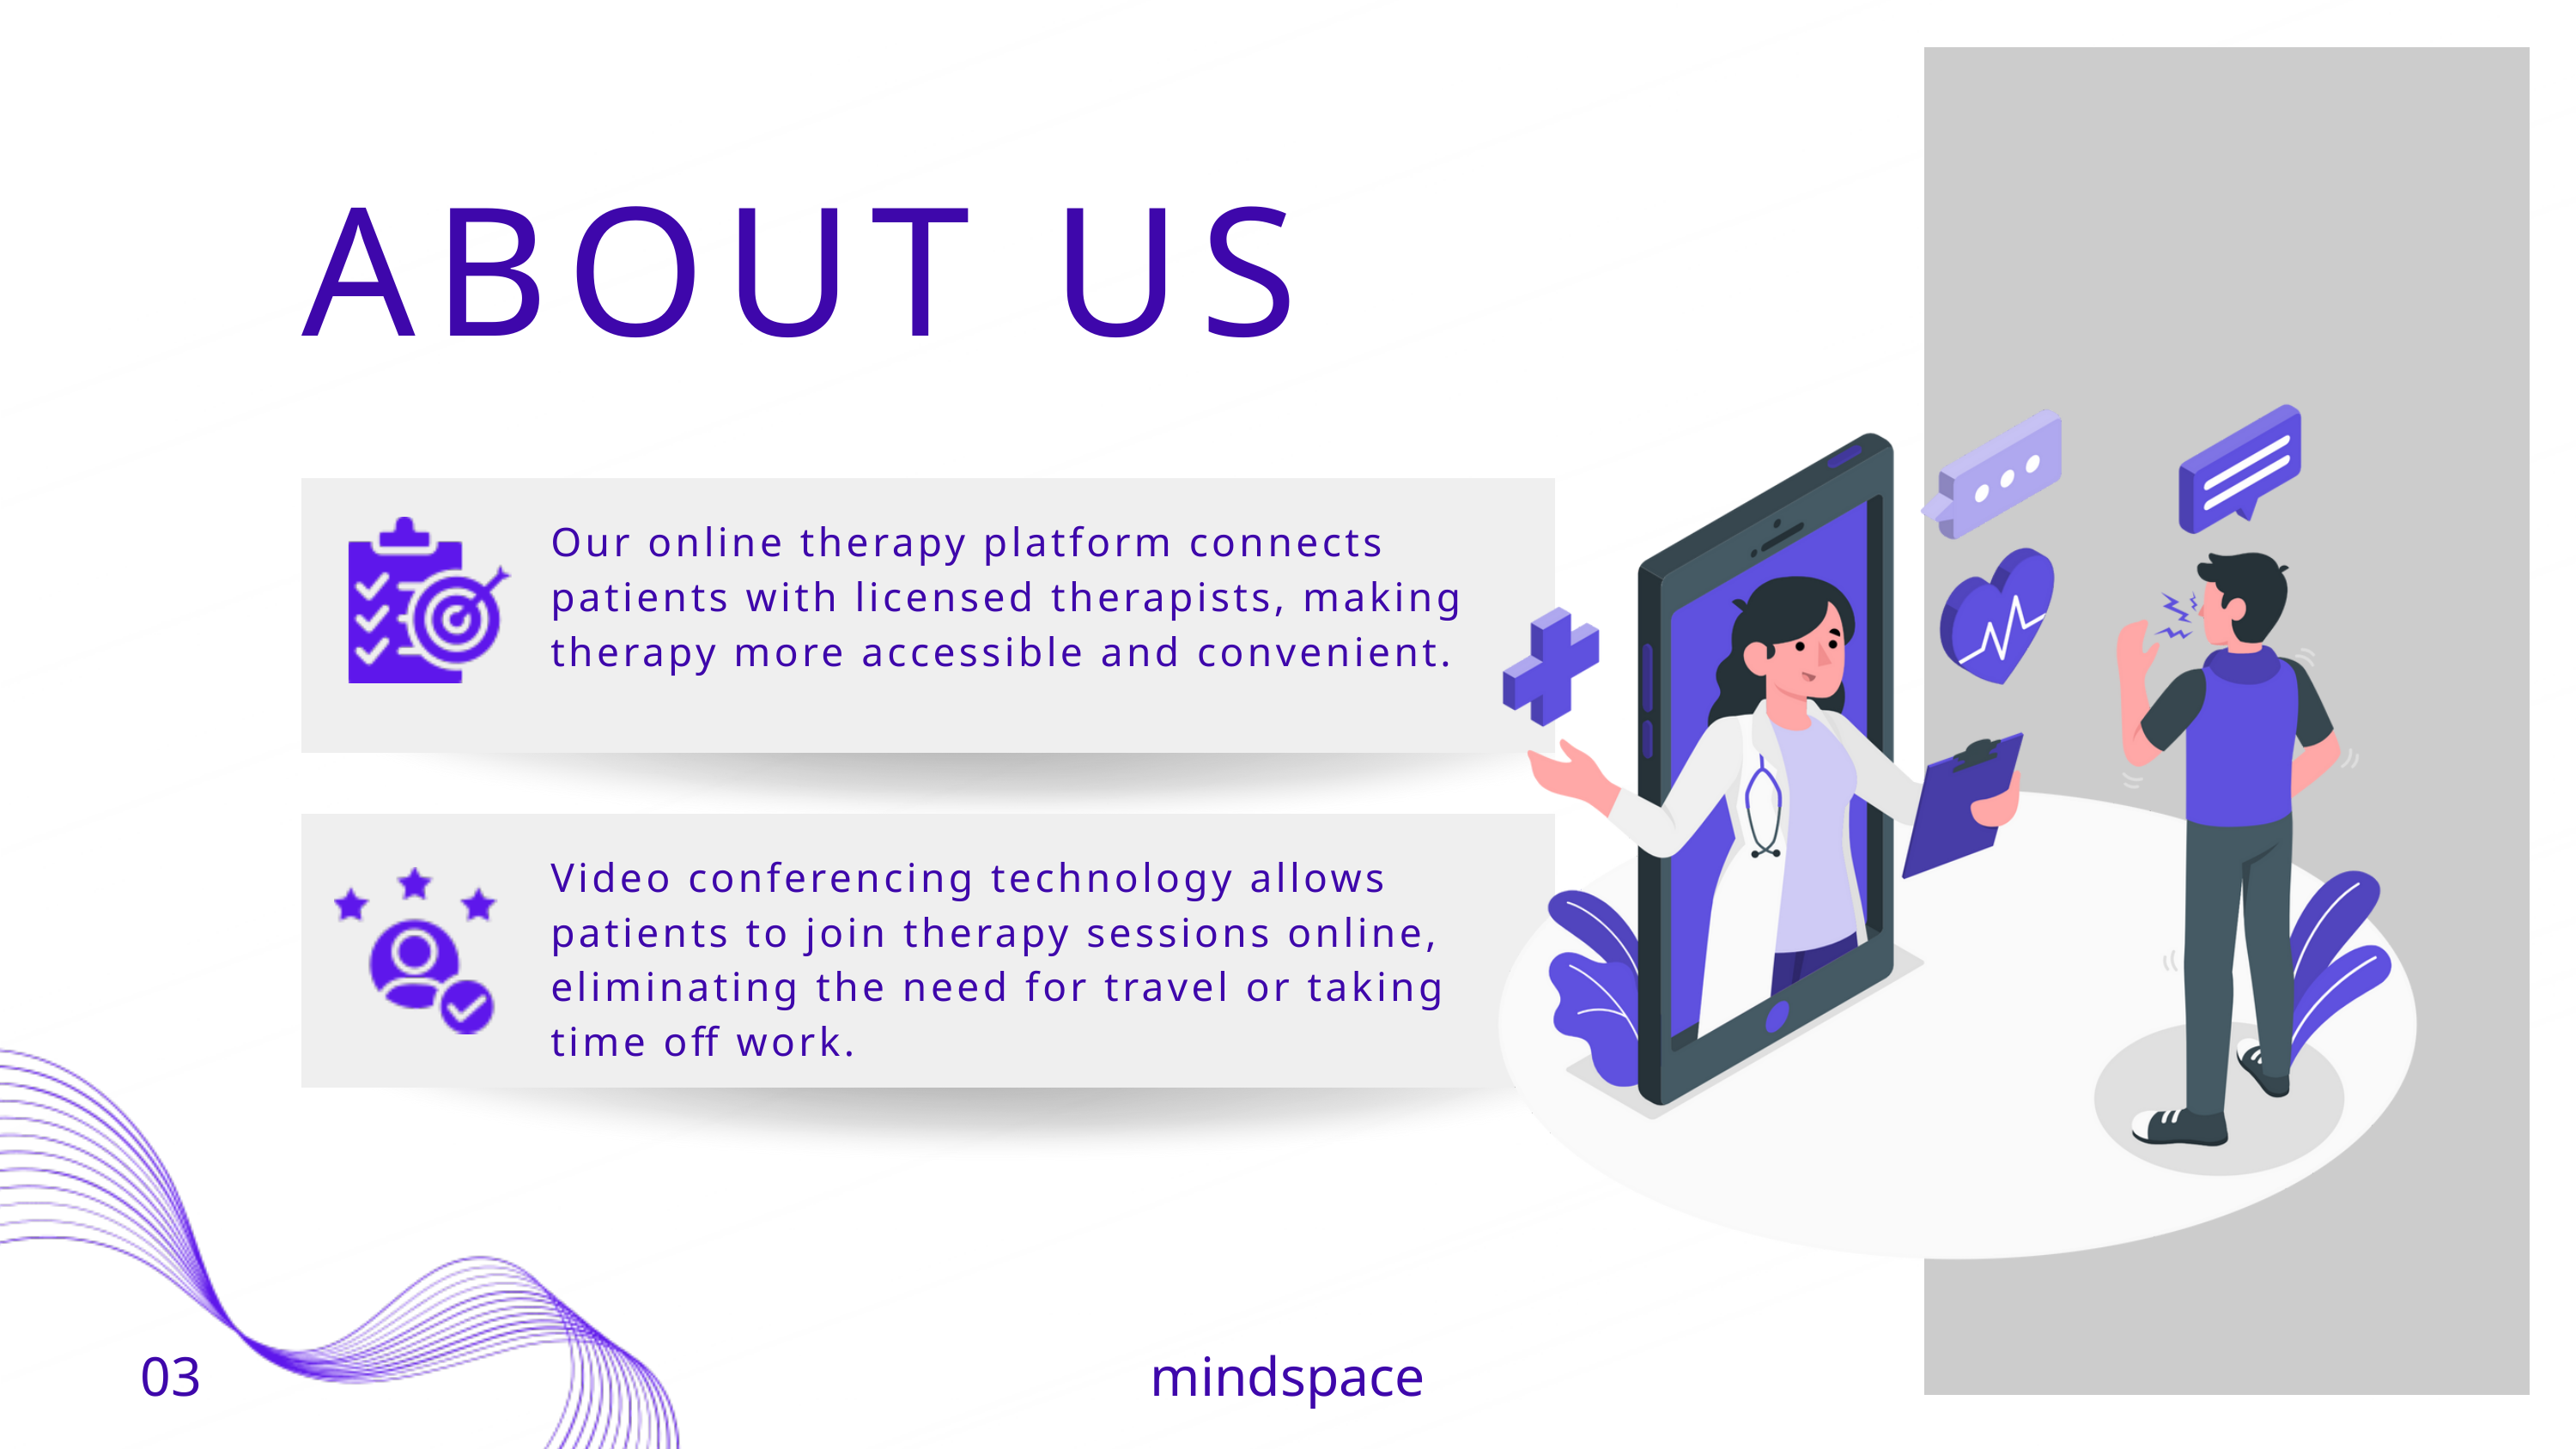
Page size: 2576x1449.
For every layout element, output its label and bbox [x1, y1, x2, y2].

text_box [1924, 47, 2530, 1396]
picture [0, 0, 2576, 1449]
text_box [301, 813, 1556, 1088]
text_box [301, 477, 1556, 753]
